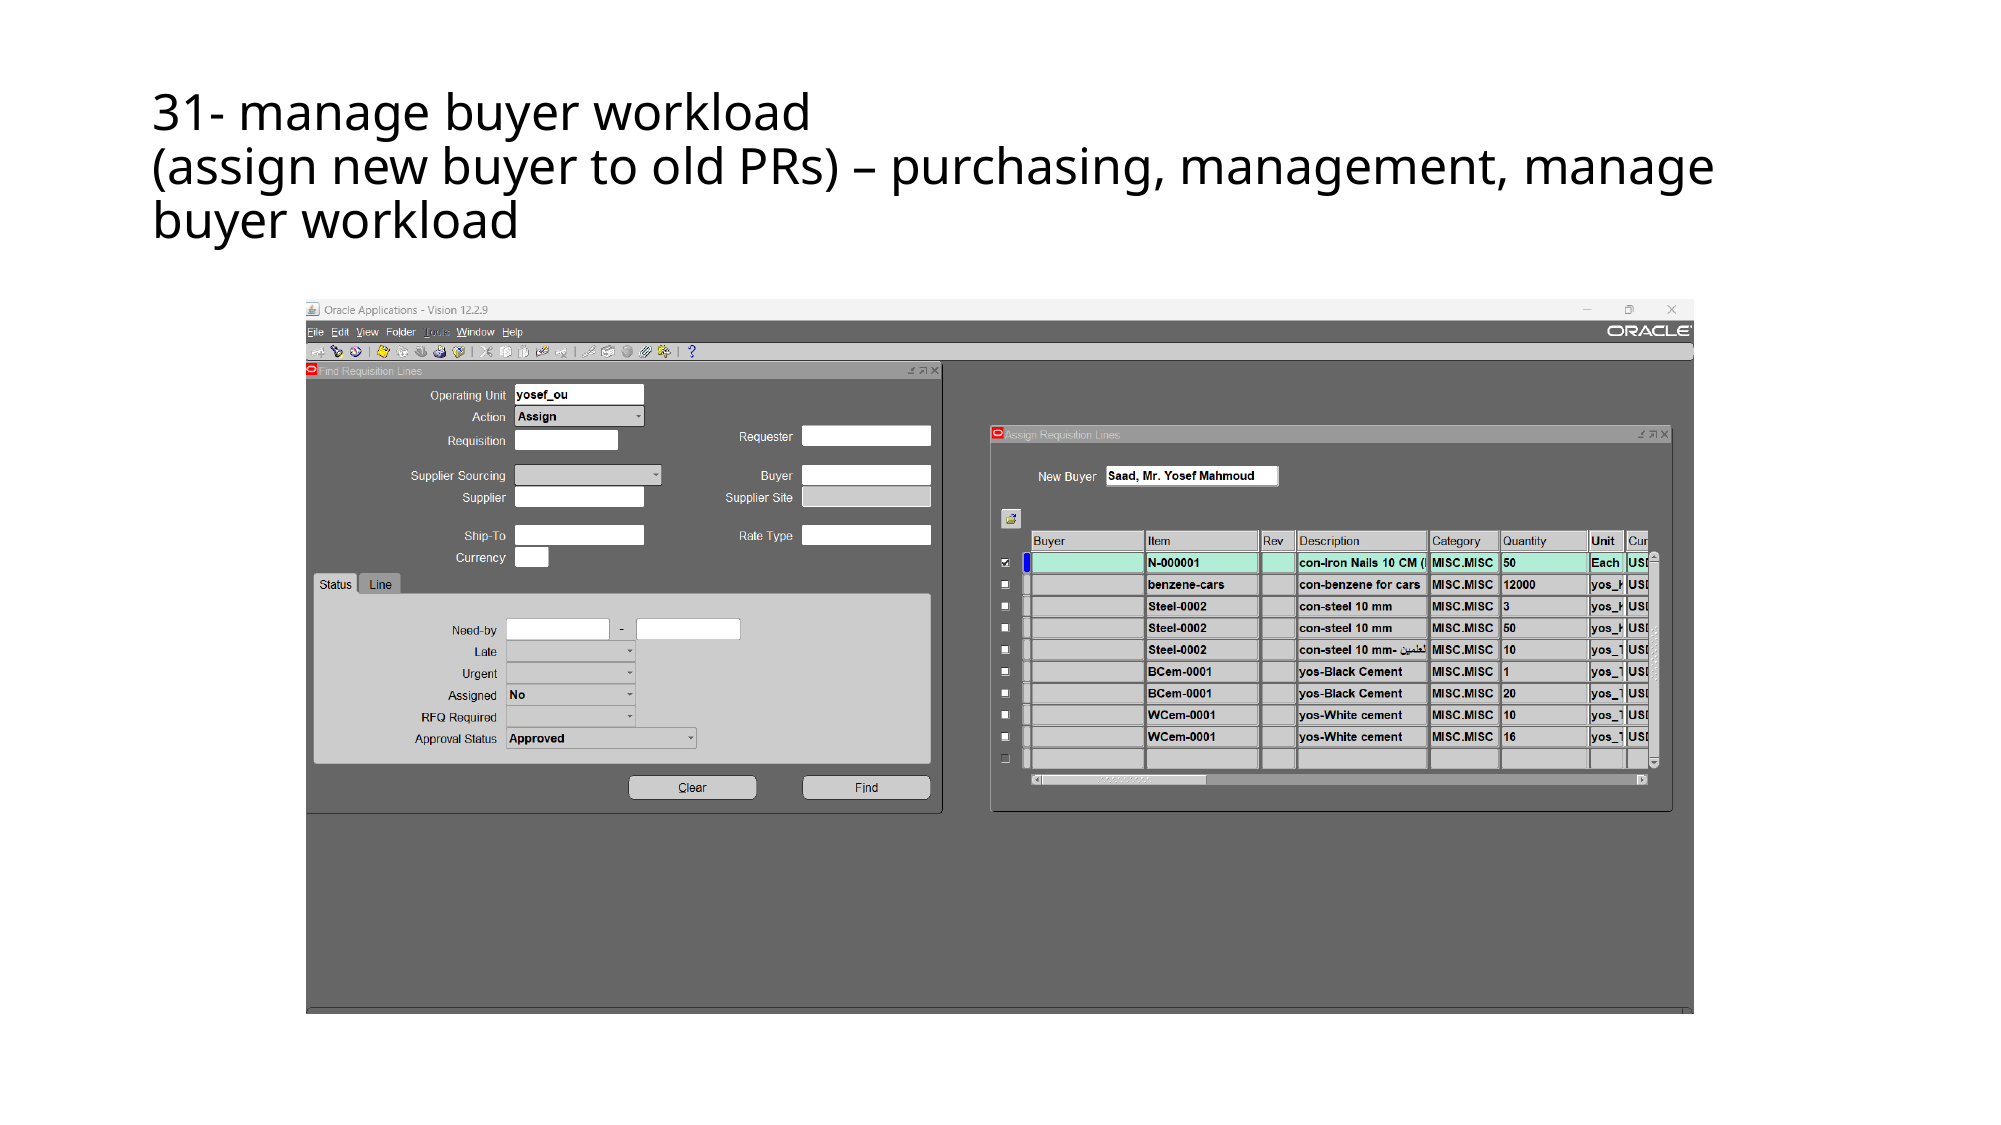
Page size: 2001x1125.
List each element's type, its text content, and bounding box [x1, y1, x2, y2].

title 31- manage buyer workload (assign new buyer to old PRs) – purchasing, management, manage buyer workload [137, 59, 1863, 278]
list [306, 299, 1694, 1014]
